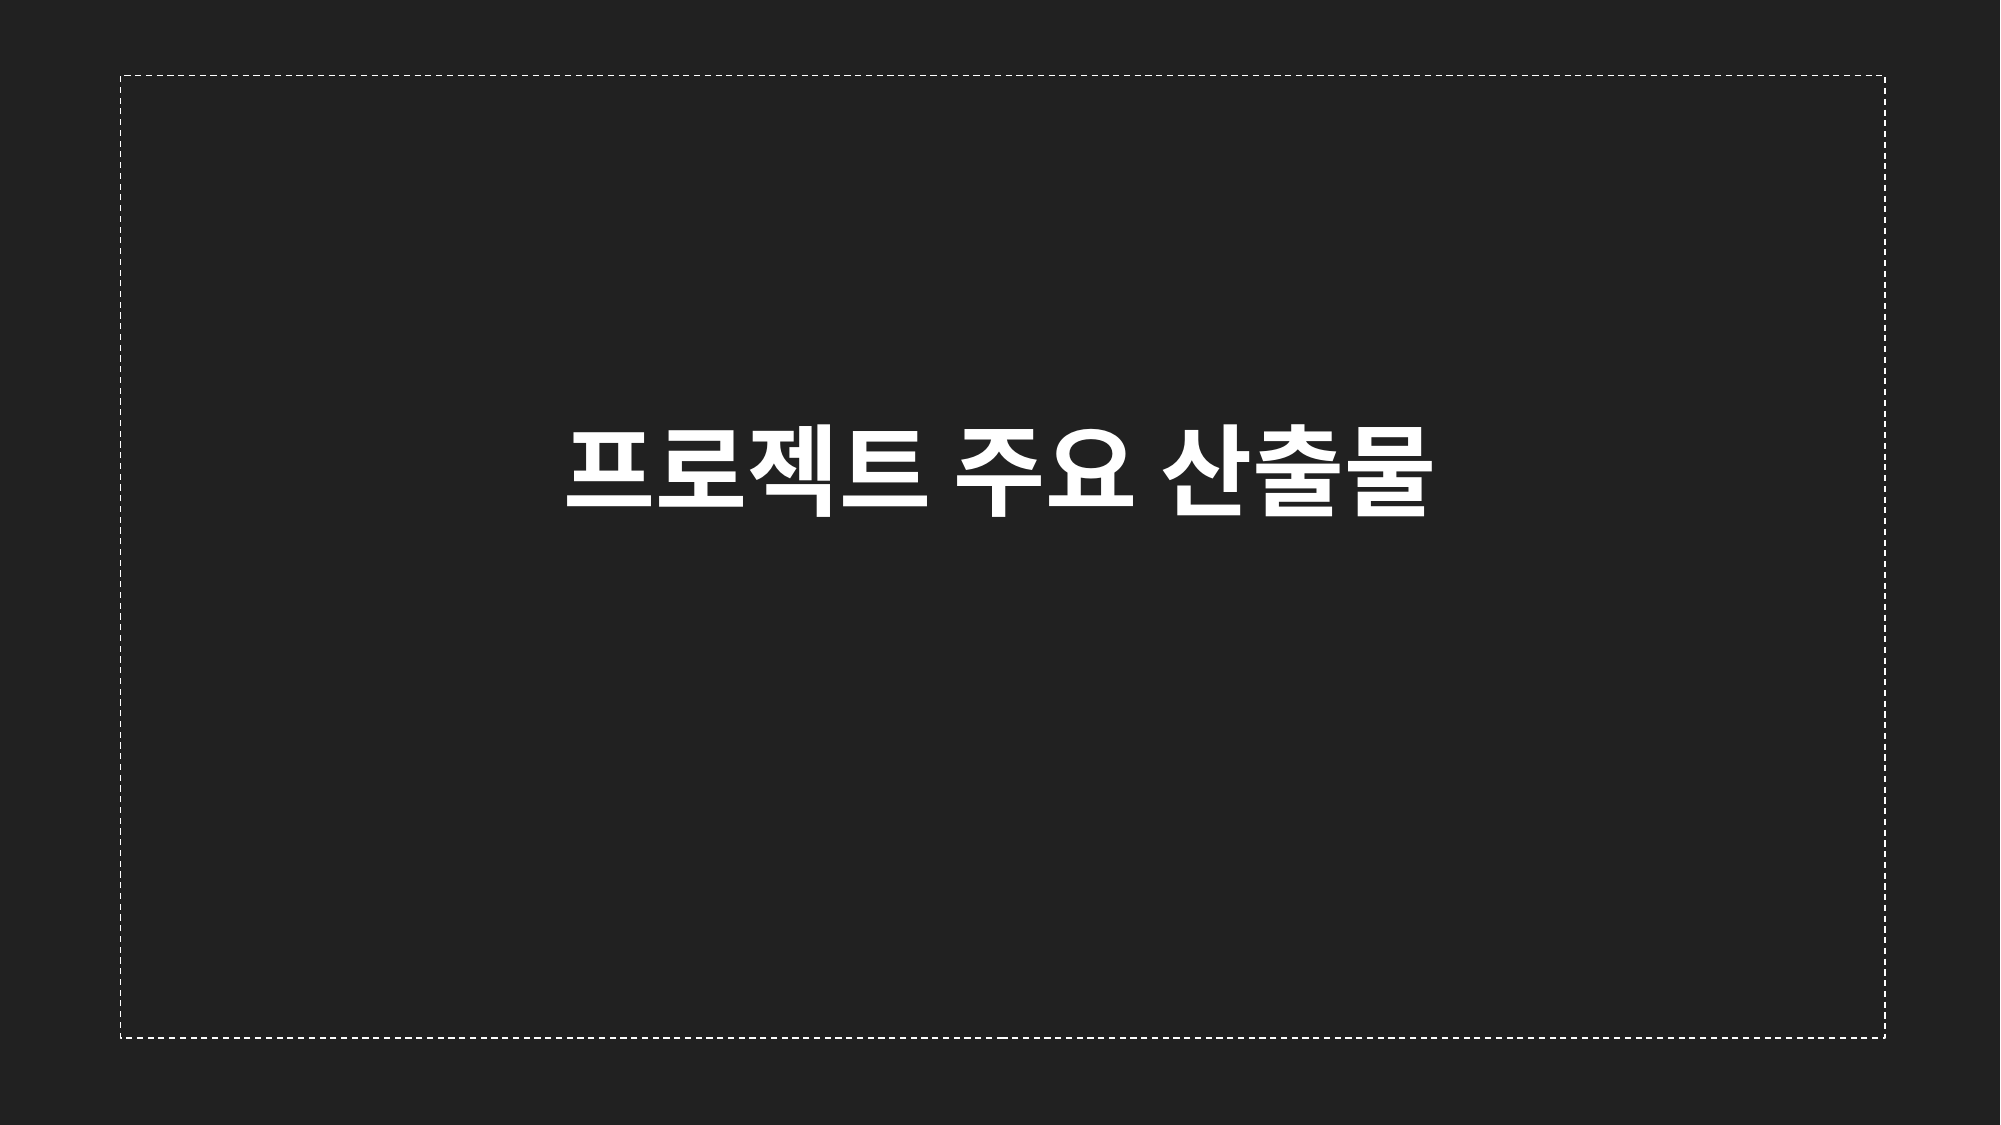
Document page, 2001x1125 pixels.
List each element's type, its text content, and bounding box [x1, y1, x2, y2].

text_box 프로젝트 주요 산출물 [486, 415, 1514, 523]
text_box [120, 75, 1885, 1038]
